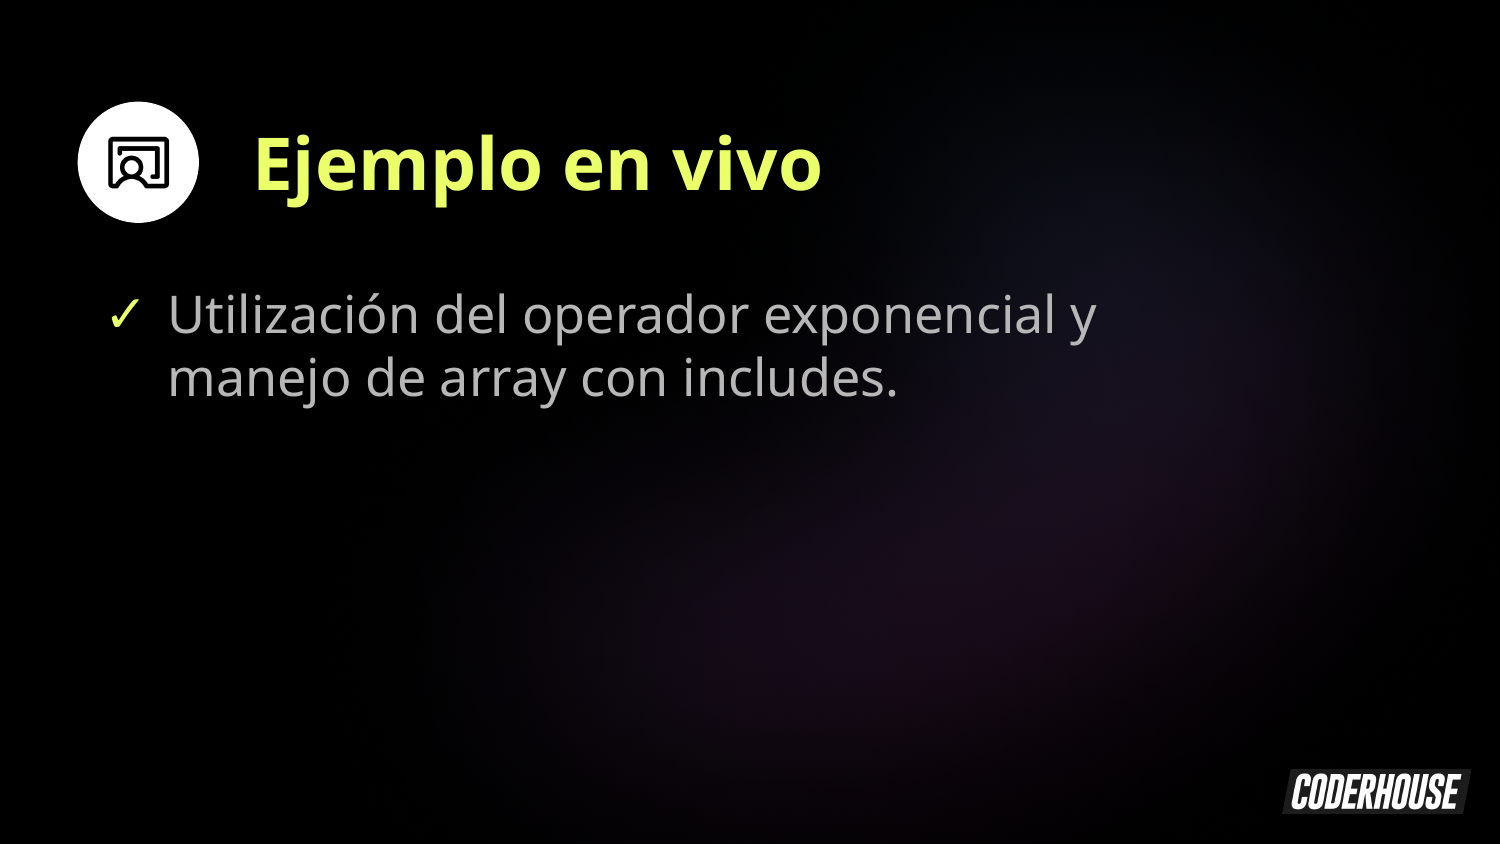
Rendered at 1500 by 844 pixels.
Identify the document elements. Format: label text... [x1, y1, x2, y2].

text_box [77, 101, 200, 224]
text_box Ejemplo en vivo [237, 112, 1414, 222]
picture [0, 0, 1500, 844]
text_box Utilización del operador exponencial y manejo de array con includes. [77, 266, 1254, 422]
